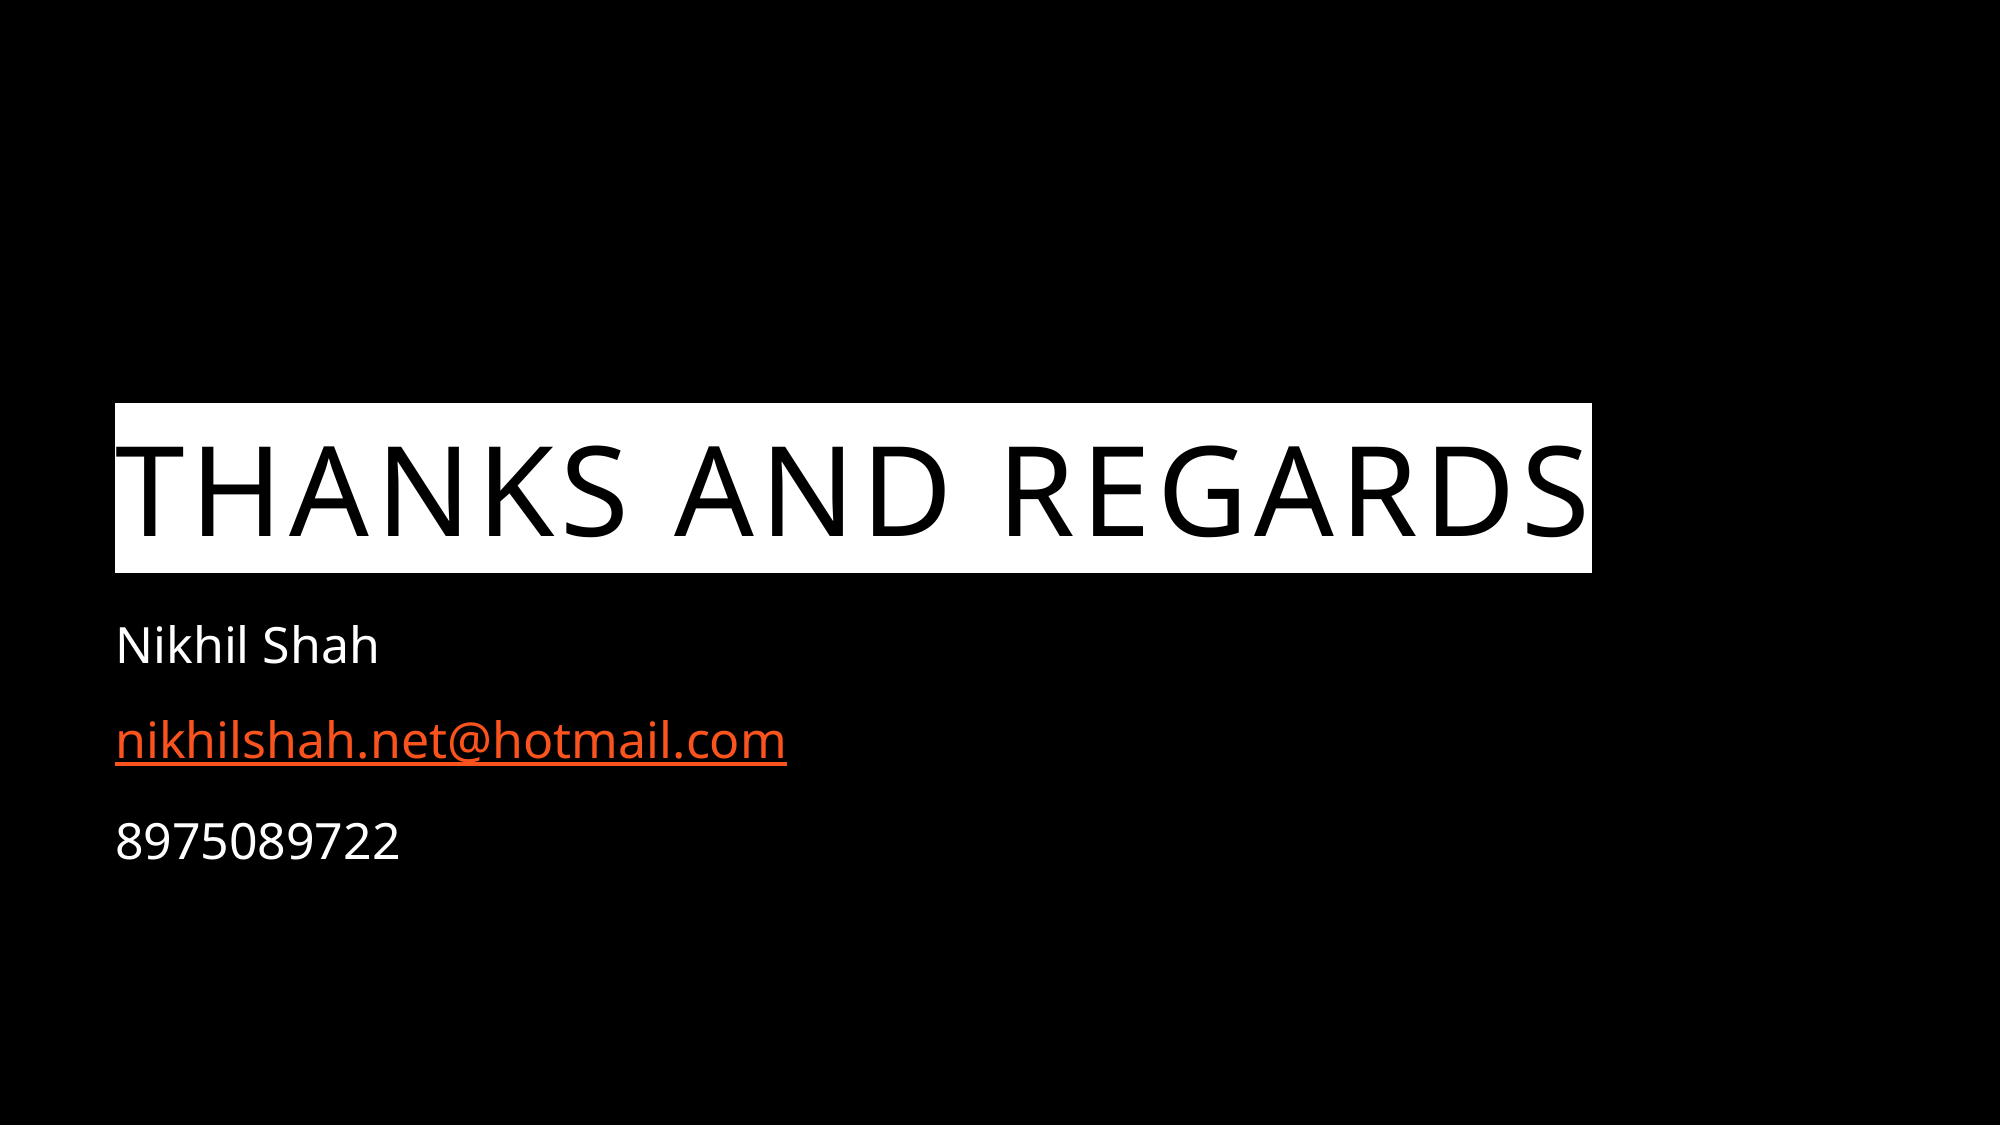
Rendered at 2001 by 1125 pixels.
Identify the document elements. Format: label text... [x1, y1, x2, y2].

title Thanks and REgards [100, 266, 1696, 570]
list Nikhil Shah nikhilshah.net@hotmail.com 8975089722 [100, 594, 1484, 805]
